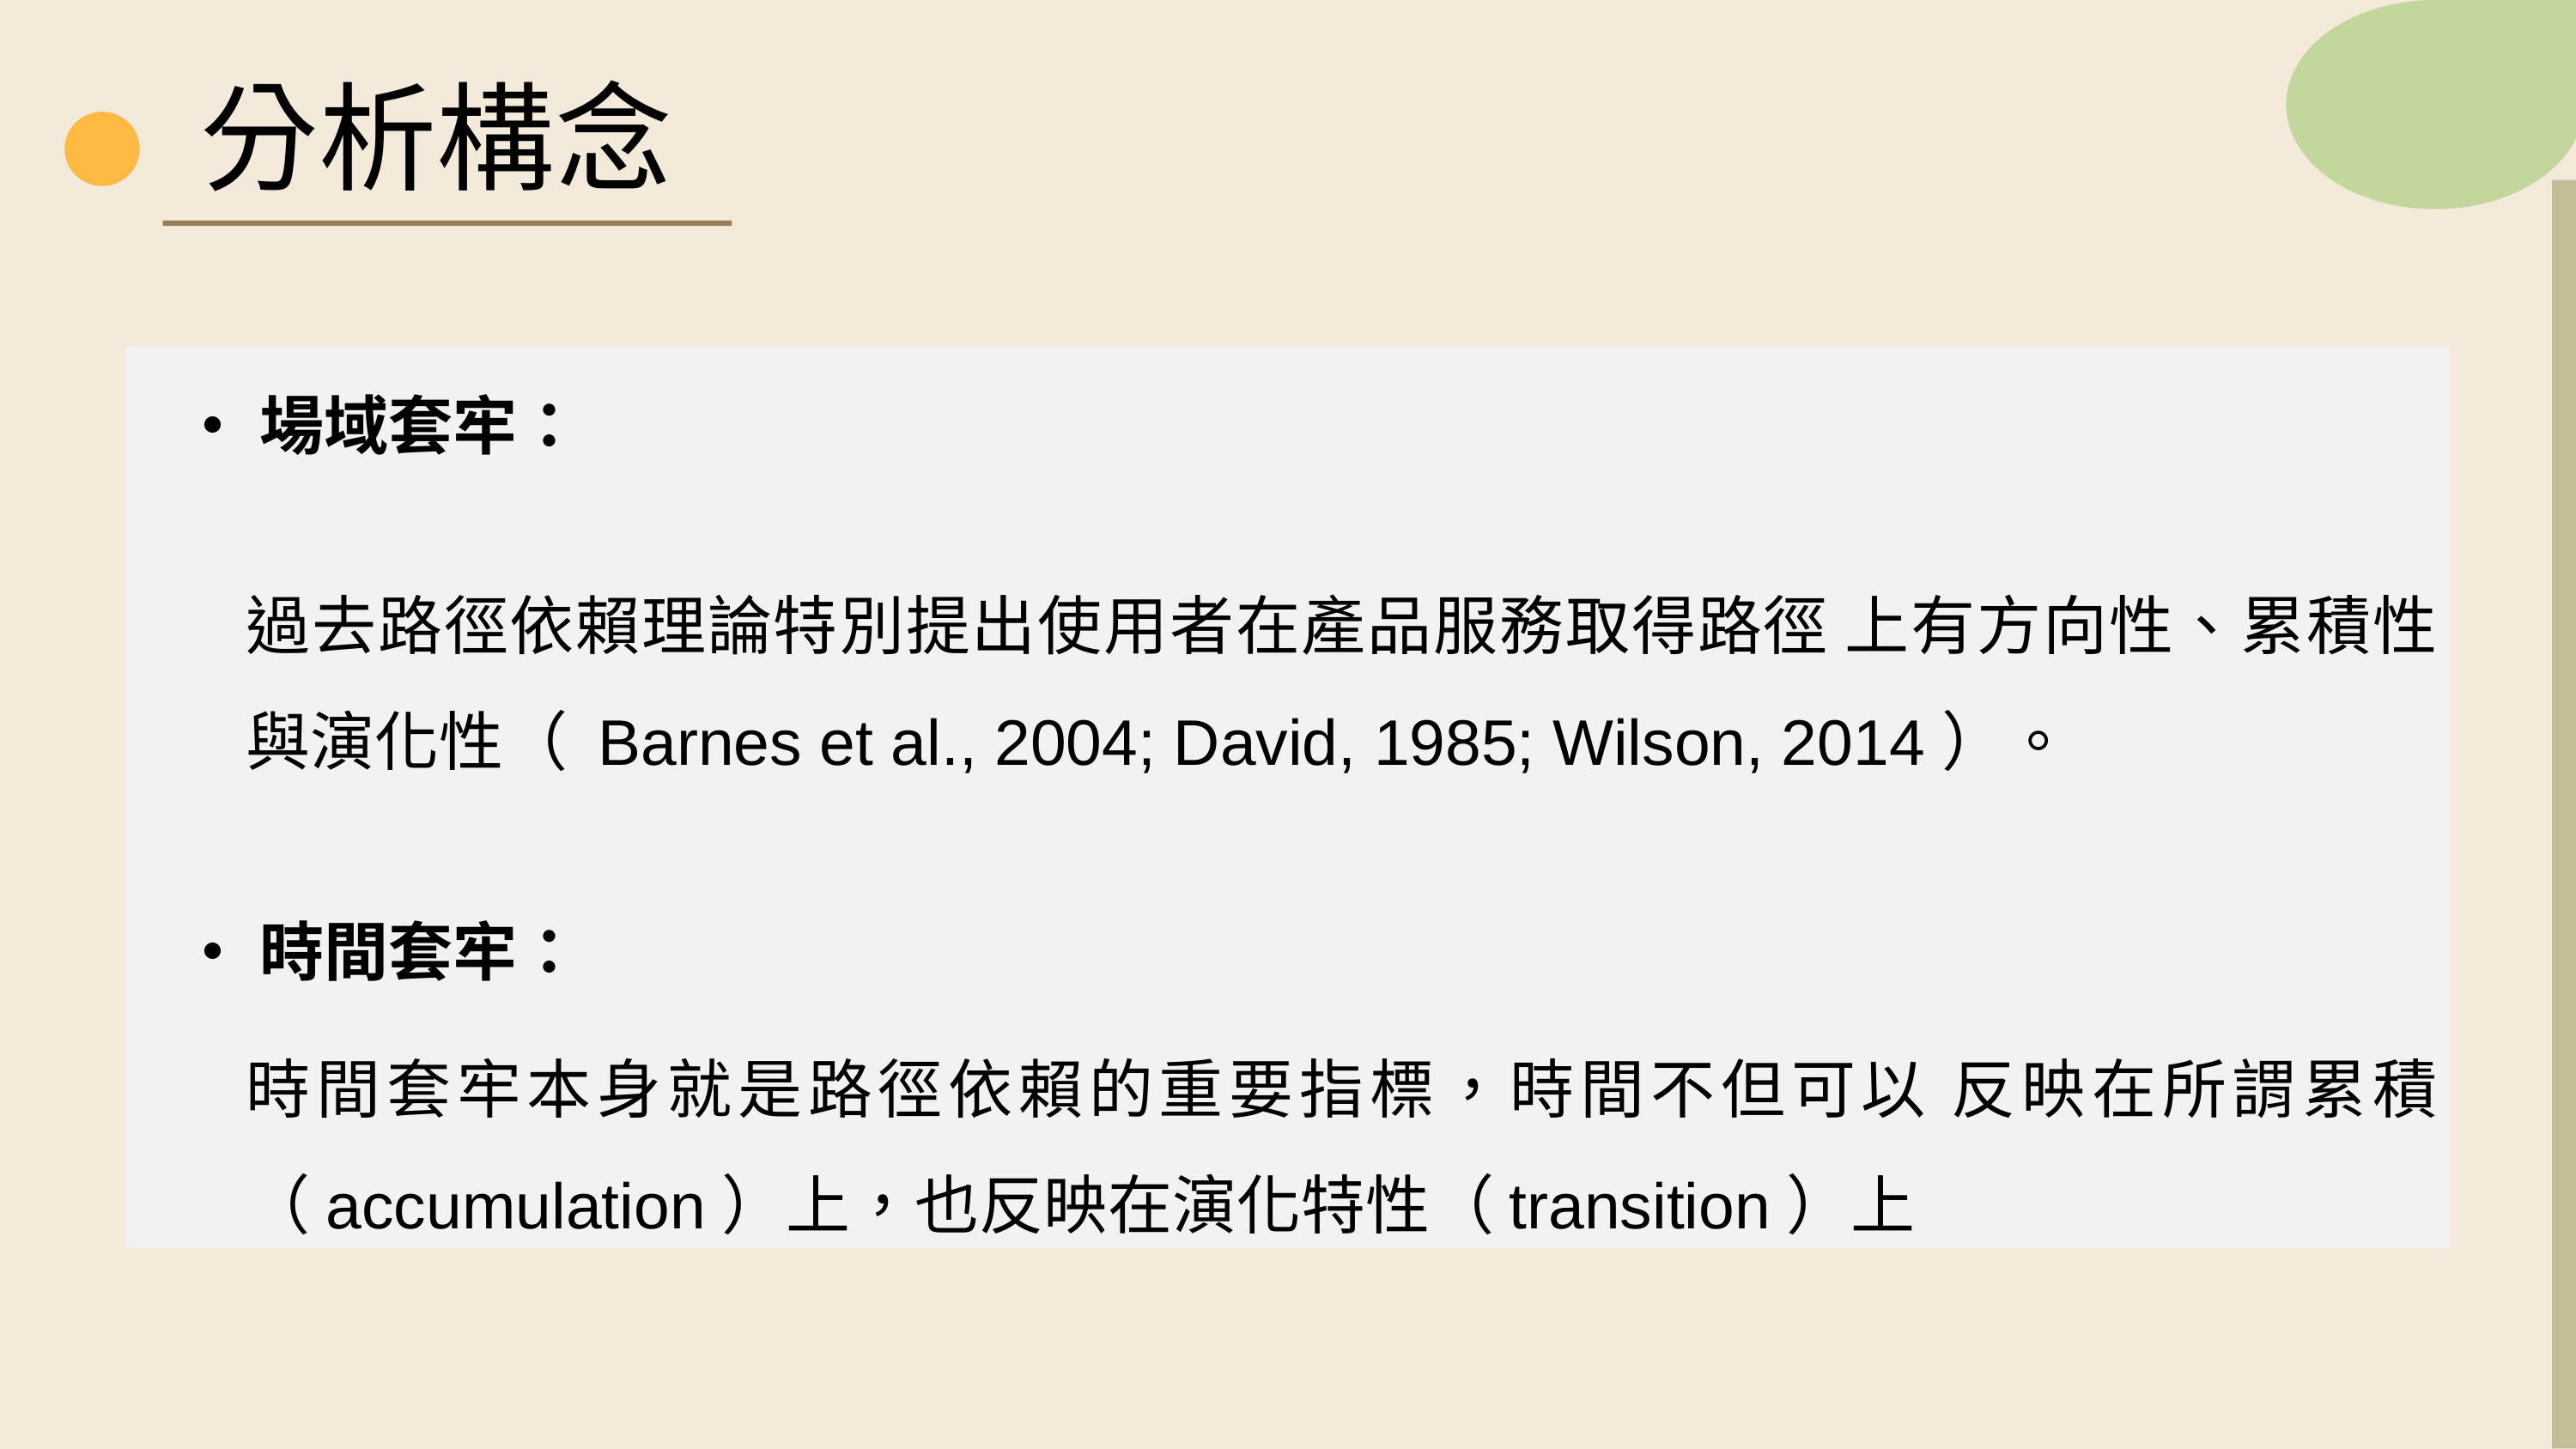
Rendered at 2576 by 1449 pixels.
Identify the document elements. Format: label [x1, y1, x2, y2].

text_box [125, 346, 2451, 1282]
text_box [2550, 178, 2576, 1449]
text_box [64, 57, 757, 214]
text_box [2284, 0, 2576, 211]
